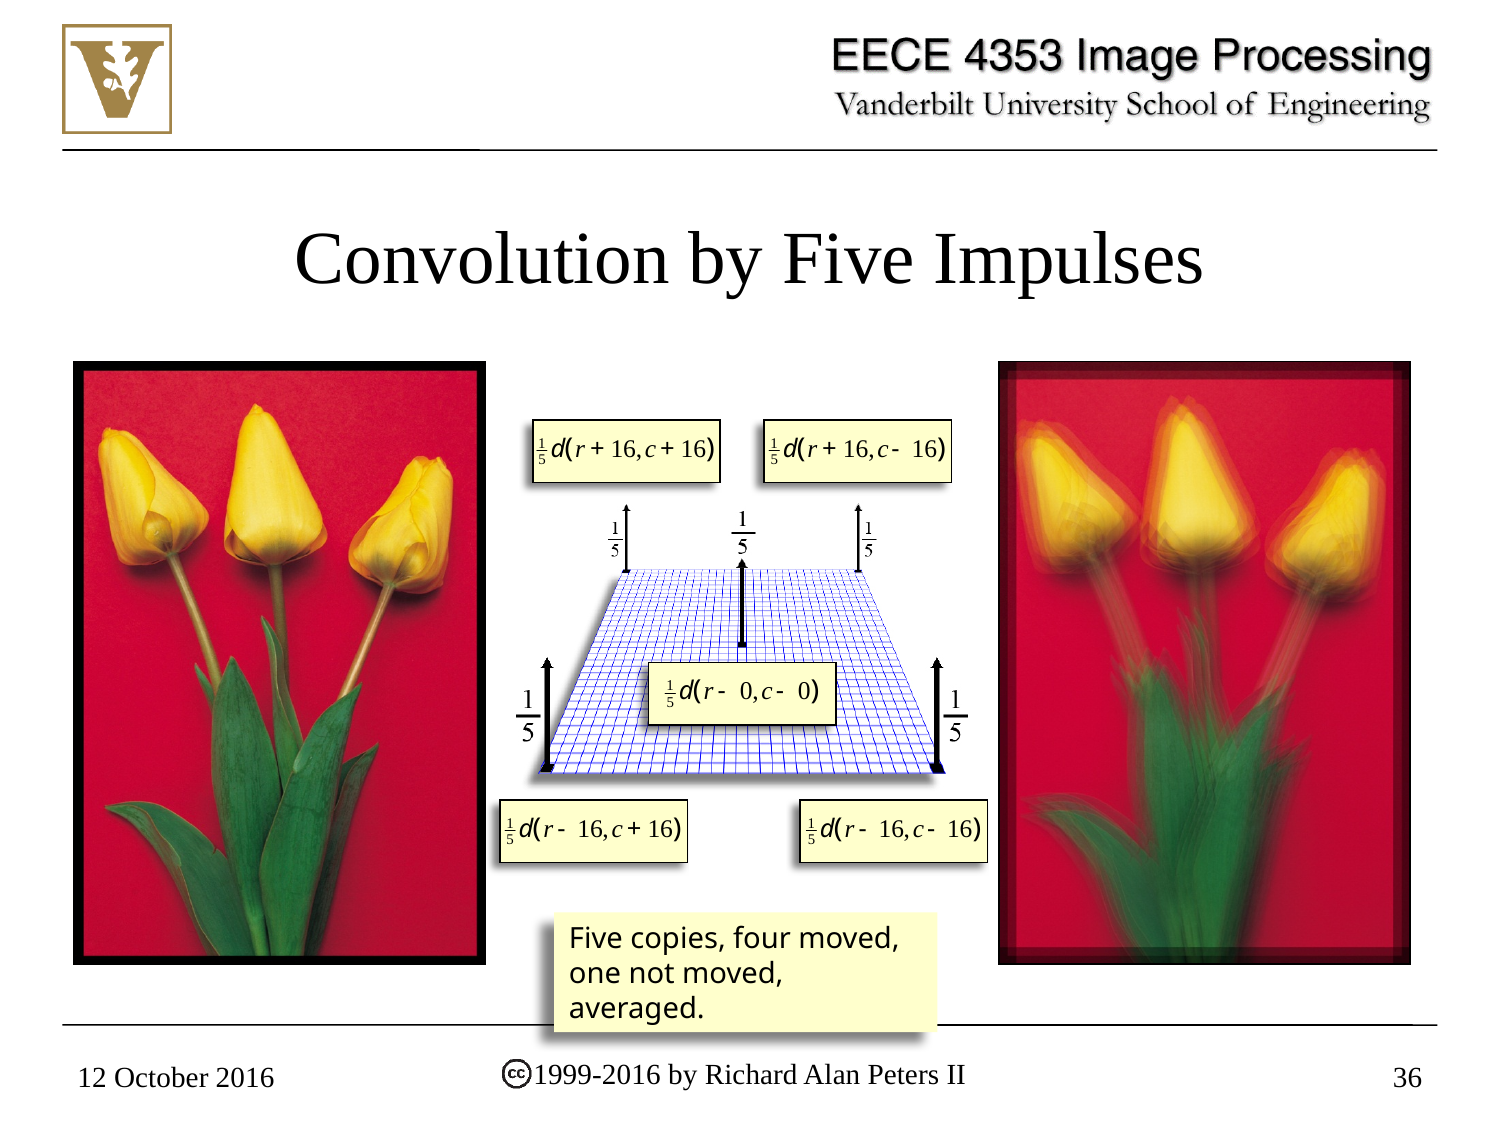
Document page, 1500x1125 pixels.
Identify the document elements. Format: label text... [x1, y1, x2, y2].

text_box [532, 431, 721, 471]
picture [62, 24, 172, 134]
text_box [500, 811, 687, 850]
picture [999, 362, 1410, 964]
title Convolution by Five Impulses [112, 193, 1388, 313]
text_box [500, 856, 688, 863]
text_box [532, 420, 721, 431]
footer 1999-2016 by Richard Alan Peters II [512, 1042, 988, 1103]
picture [74, 362, 485, 964]
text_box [764, 431, 951, 471]
text_box [984, 799, 988, 811]
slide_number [62, 1045, 413, 1106]
text_box Five copies, four moved, one not moved, averaged. [554, 912, 938, 1033]
picture [487, 462, 980, 832]
picture [498, 1055, 512, 1091]
picture [826, 25, 1436, 133]
text_box [800, 856, 988, 863]
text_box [801, 811, 986, 850]
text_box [660, 673, 824, 713]
text_box [764, 420, 952, 432]
slide_number 36 [1087, 1045, 1438, 1106]
